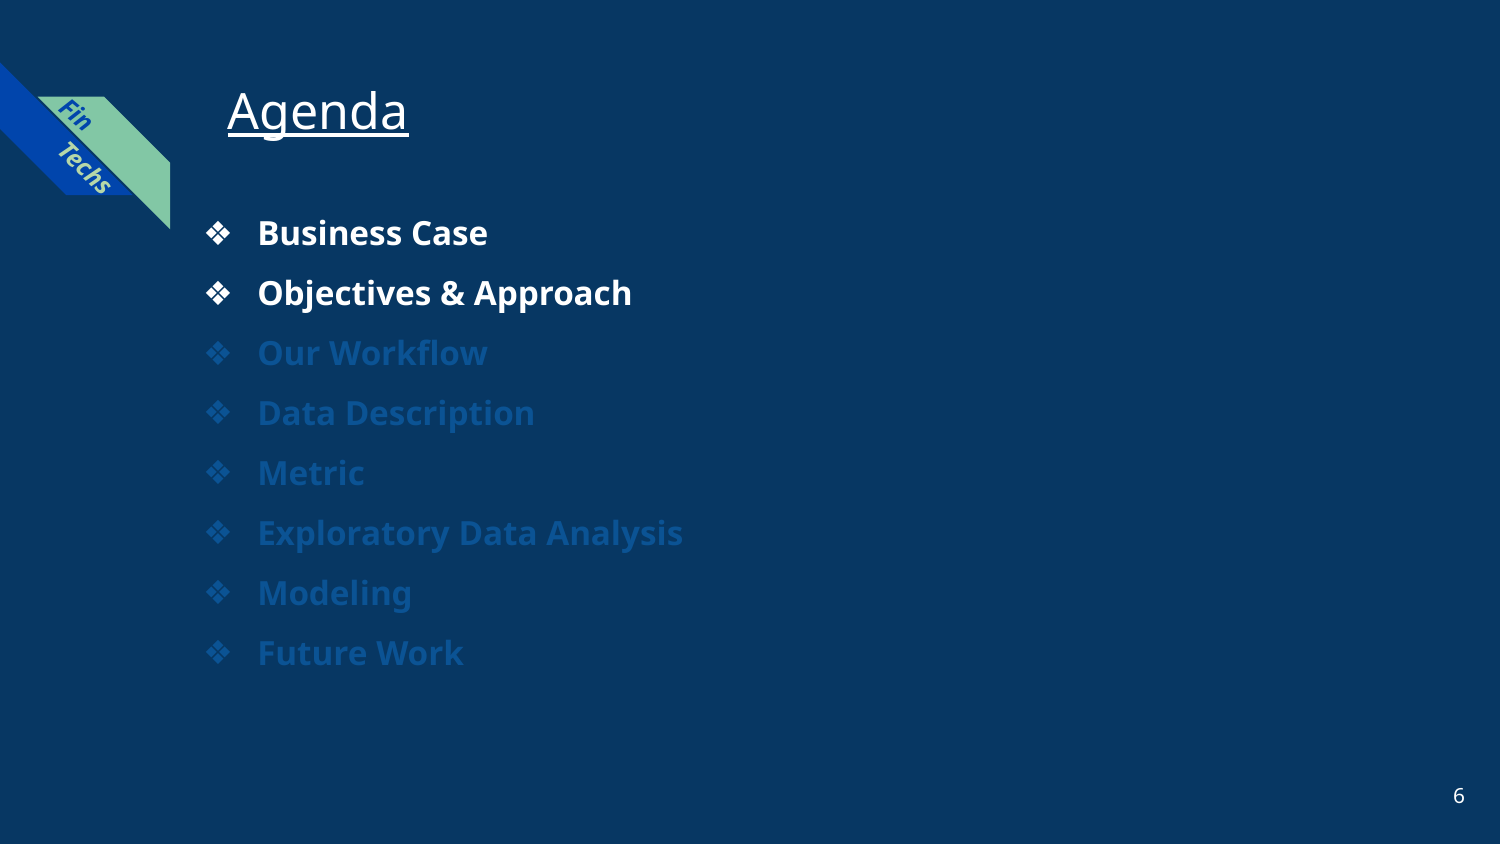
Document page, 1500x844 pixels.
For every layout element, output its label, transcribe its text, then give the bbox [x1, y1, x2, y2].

slide_number ‹#› [1389, 764, 1480, 830]
text_box Techs [31, 113, 149, 229]
list Business Case Objectives & Approach Our Workflow Data Description Metric Exploratory Data Analysis Modeling Future Work [167, 177, 830, 817]
text_box Fin [32, 70, 148, 162]
title Agenda [212, 64, 494, 156]
